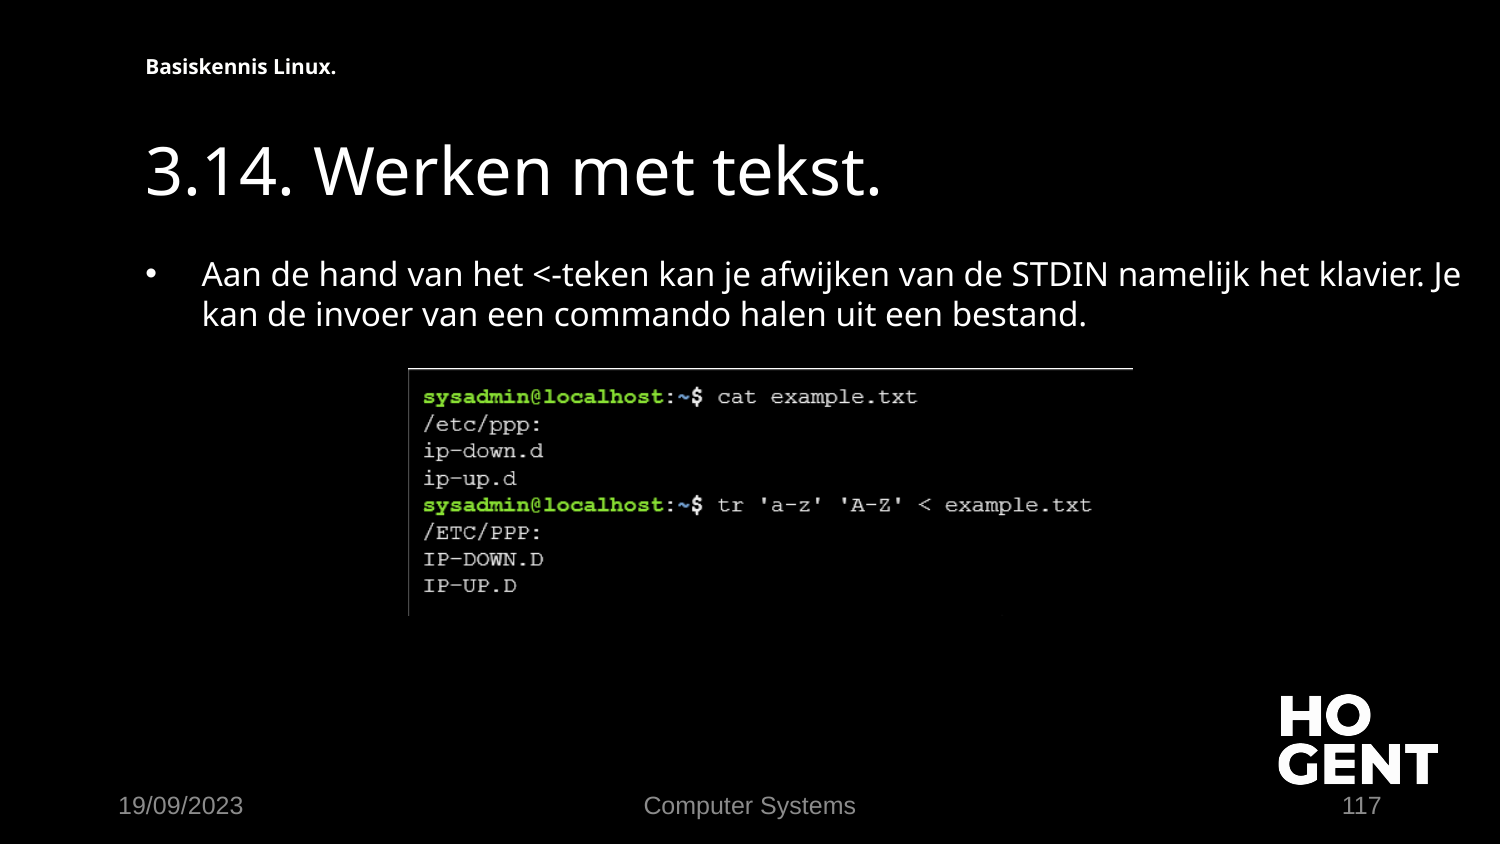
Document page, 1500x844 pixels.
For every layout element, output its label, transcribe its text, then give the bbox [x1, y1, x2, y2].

list Aan de hand van het <-teken kan je afwijken van de STDIN namelijk het klavier. Je kan de invoer van een commando halen uit een bestand. [130, 245, 1481, 759]
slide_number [103, 782, 441, 828]
list Basiskennis Linux. [130, 46, 806, 100]
slide_number 117 [1059, 782, 1397, 828]
title 3.14. Werken met tekst. [130, 121, 1480, 223]
footer Computer Systems [496, 782, 1004, 828]
picture [407, 368, 1134, 616]
